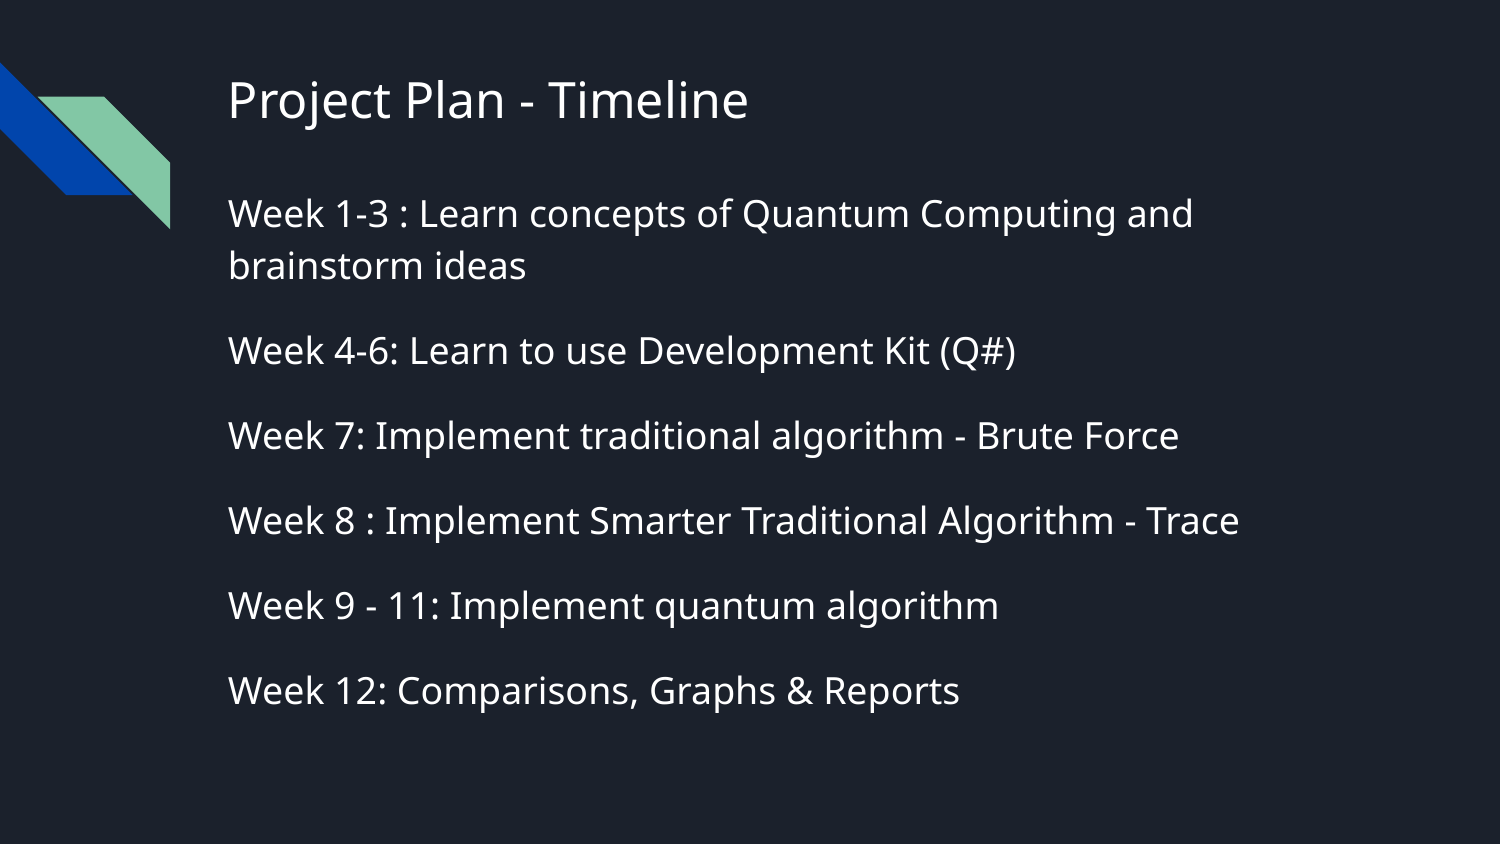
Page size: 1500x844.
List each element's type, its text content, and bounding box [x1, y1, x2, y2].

title Project Plan - Timeline [212, 53, 1368, 168]
list Week 1-3 : Learn concepts of Quantum Computing and brainstorm ideas Week 4-6: Learn to use Development Kit (Q#) Week 7: Implement traditional algorithm - Brute Force Week 8 : Implement Smarter Traditional Algorithm - Trace Week 9 - 11: Implement quantum algorithm Week 12: Comparisons, Graphs & Reports [212, 168, 1368, 792]
